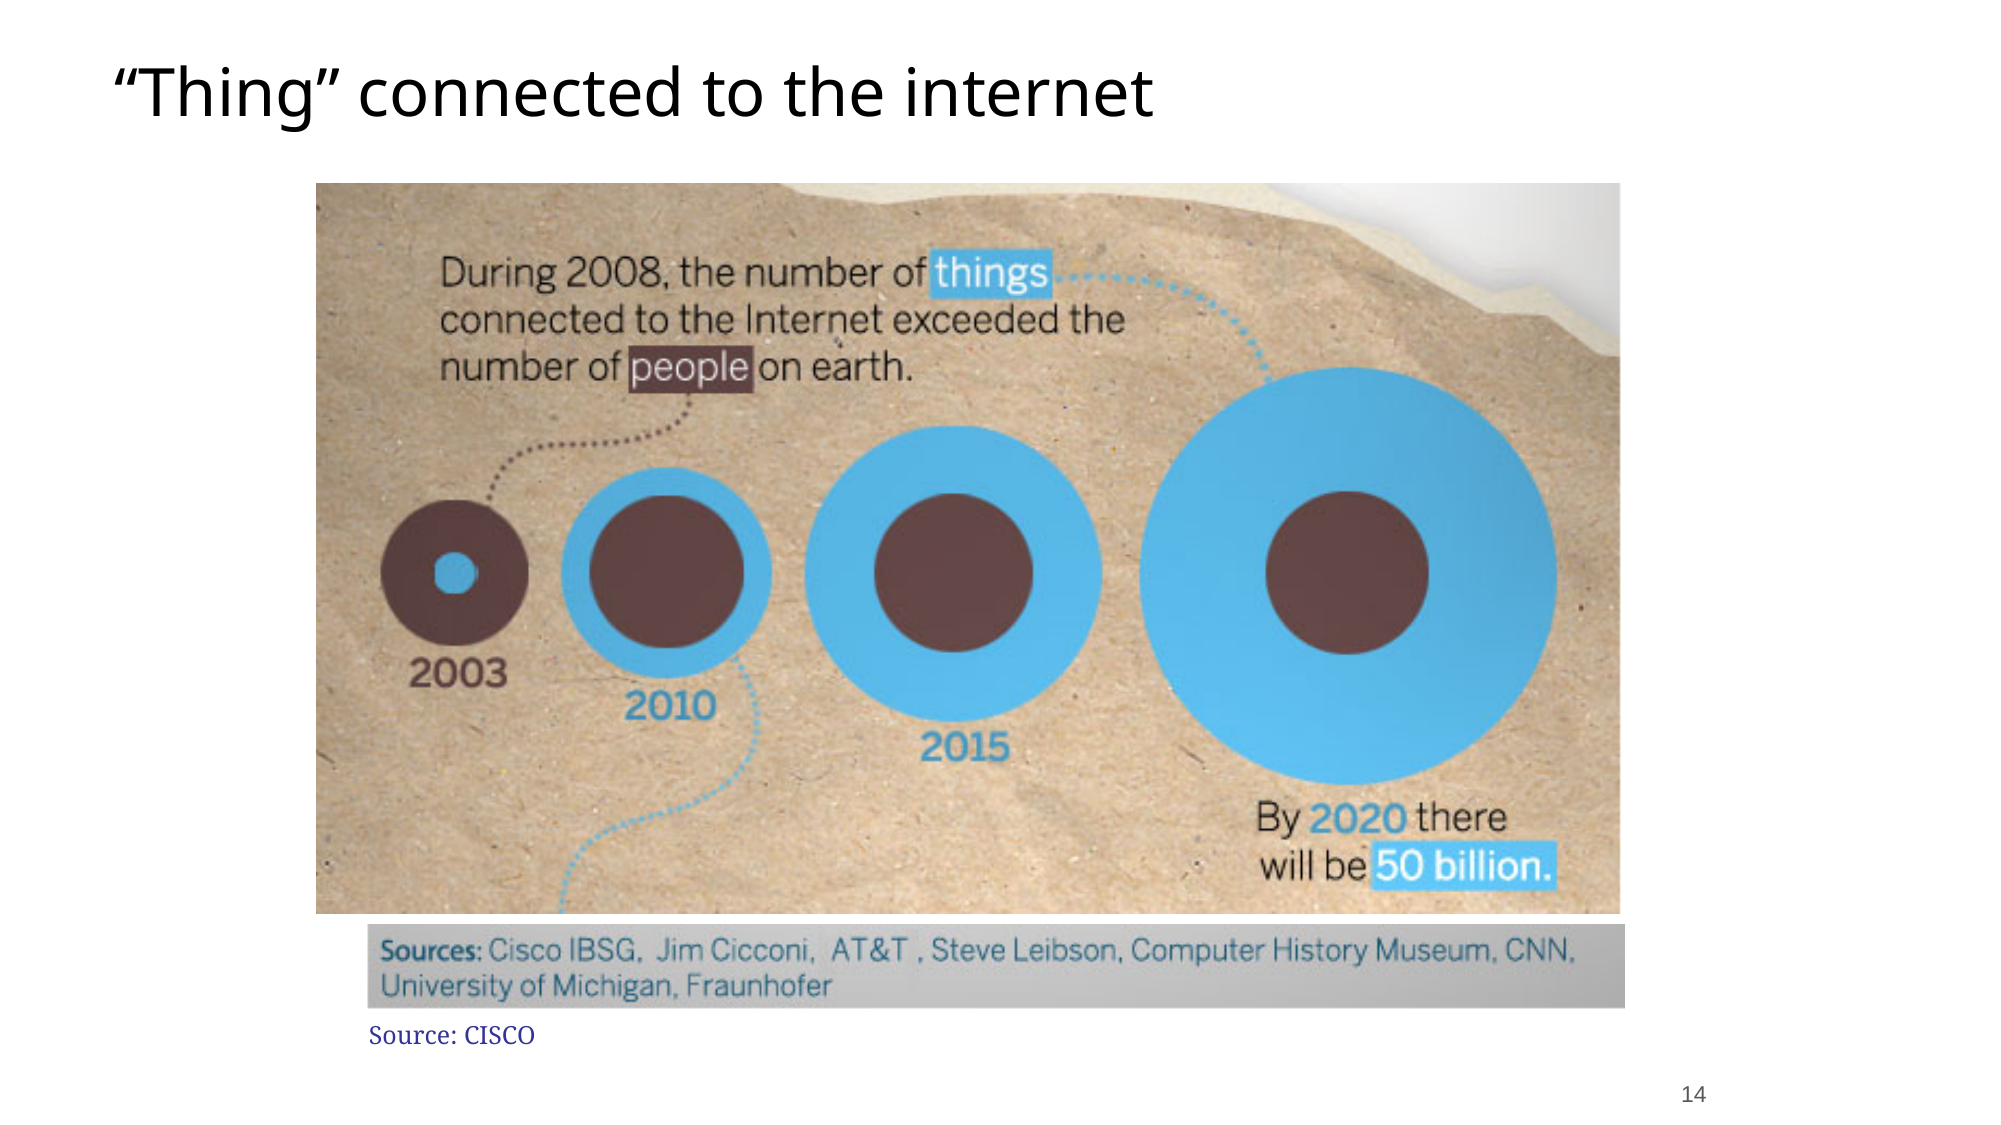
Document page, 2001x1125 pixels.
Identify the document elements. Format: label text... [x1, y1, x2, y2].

picture [316, 182, 1626, 914]
text_box Source: CISCO [354, 1012, 551, 1058]
picture [362, 924, 1626, 1013]
title “Thing” connected to the internet [99, 0, 1901, 184]
text_box [1649, 1074, 1738, 1116]
slide_number [1433, 1046, 1901, 1103]
